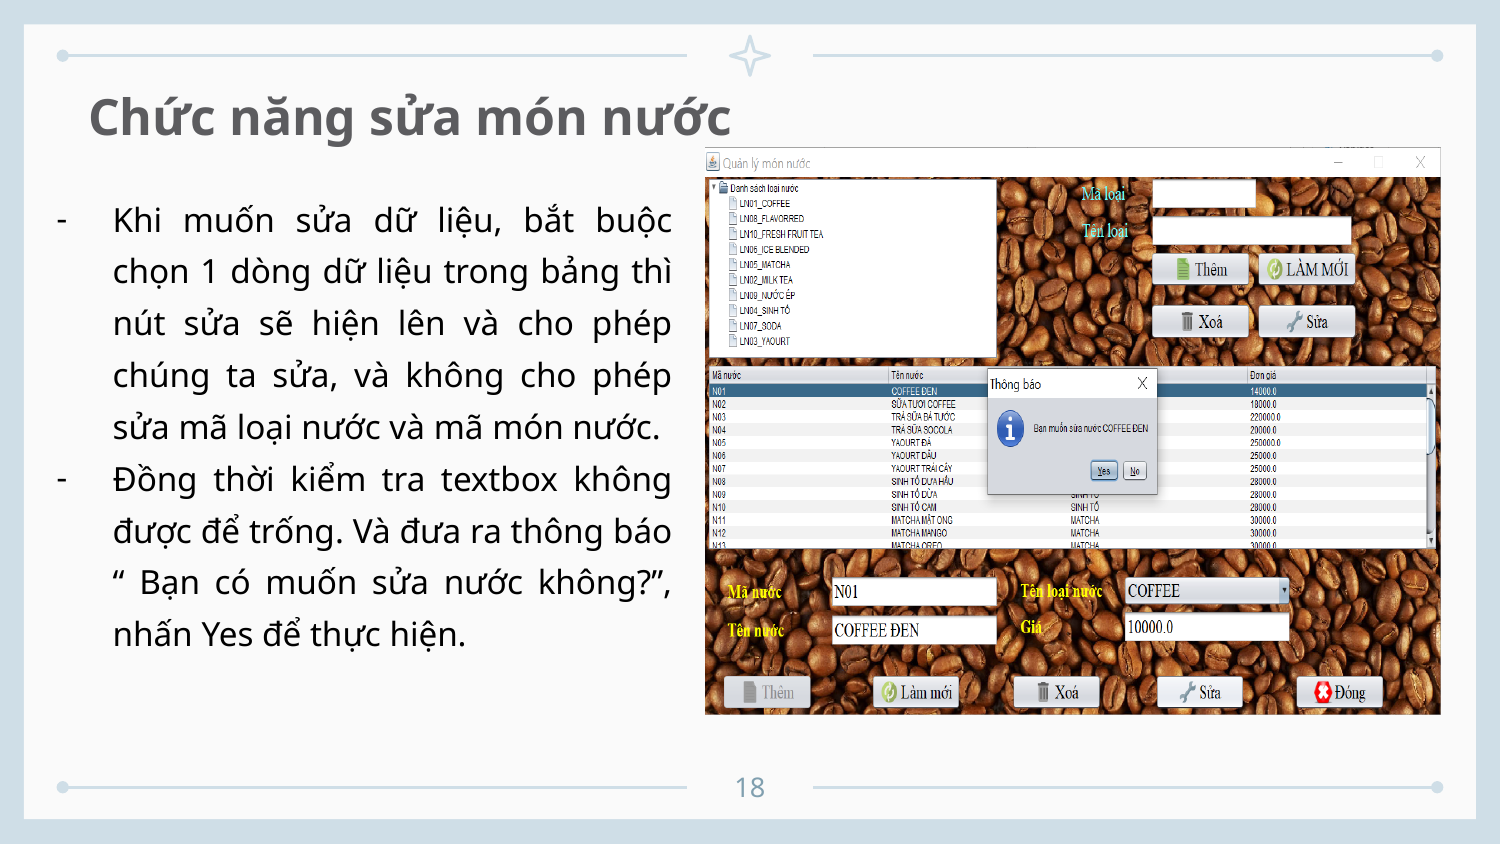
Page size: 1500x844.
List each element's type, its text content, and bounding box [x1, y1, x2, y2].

title Chức năng sửa món nước [73, 70, 1337, 165]
picture [704, 147, 1441, 715]
text_box Khi muốn sửa dữ liệu, bắt buộc chọn 1 dòng dữ liệu trong bảng thì nút sửa sẽ hiện lên và cho phép chúng ta sửa, và không cho phép sửa mã loại nước và mã món nước. Đồng thời kiểm tra textbox không được để trống. Và đưa ra thông báo “ Bạn có muốn sửa nước không?”, nhấn Yes để thực hiện. [41, 179, 688, 661]
slide_number 18 [705, 755, 795, 810]
